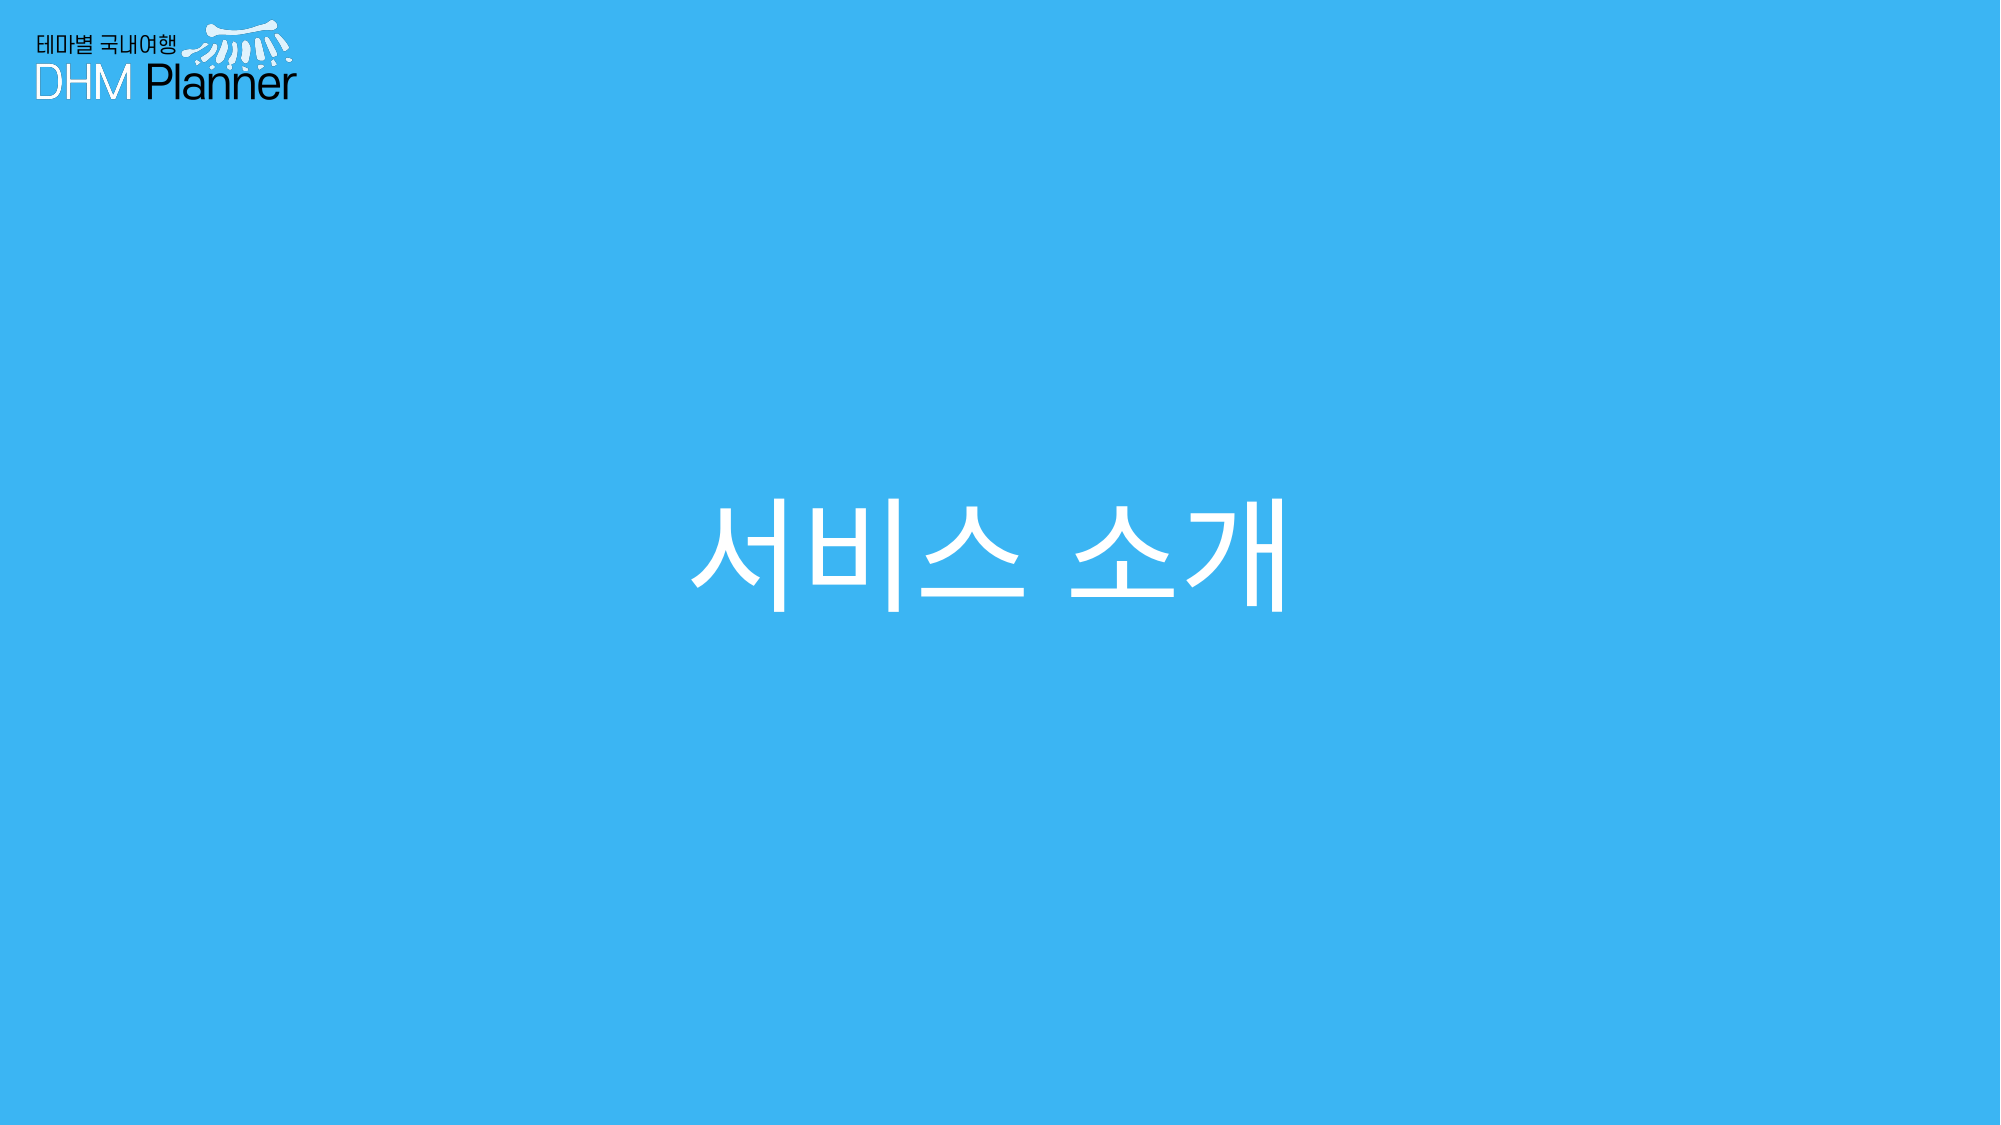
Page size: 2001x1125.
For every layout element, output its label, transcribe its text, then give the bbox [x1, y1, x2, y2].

picture [31, 13, 299, 121]
title 서비스 소개 [670, 419, 1330, 706]
